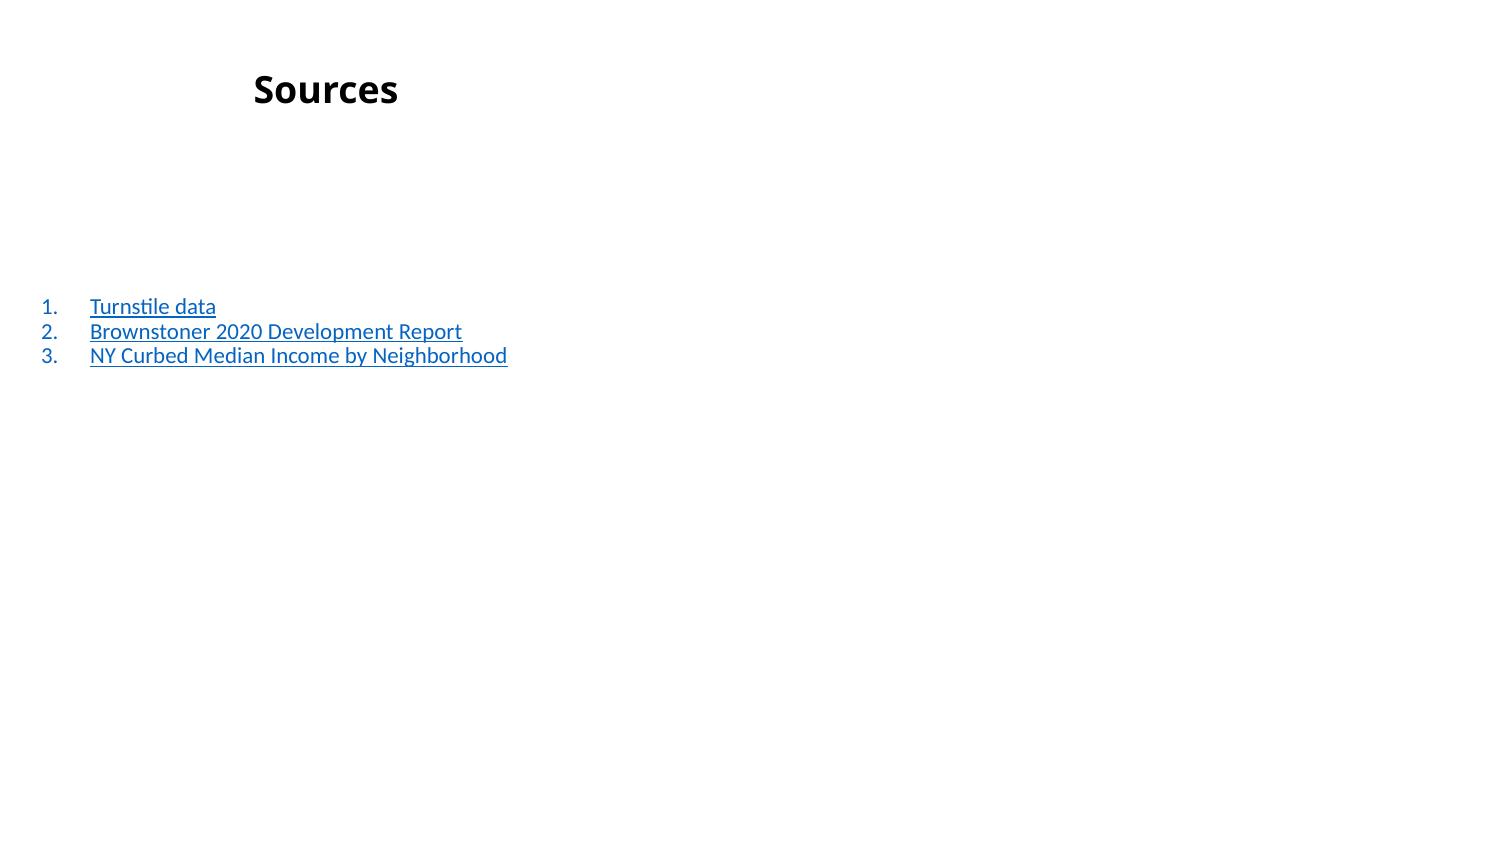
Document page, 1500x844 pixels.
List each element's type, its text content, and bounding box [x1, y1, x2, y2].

list Turnstile data Brownstoner 2020 Development Report NY Curbed Median Income by Neighborhood [0, 169, 1262, 541]
title Sources [238, 47, 1500, 136]
